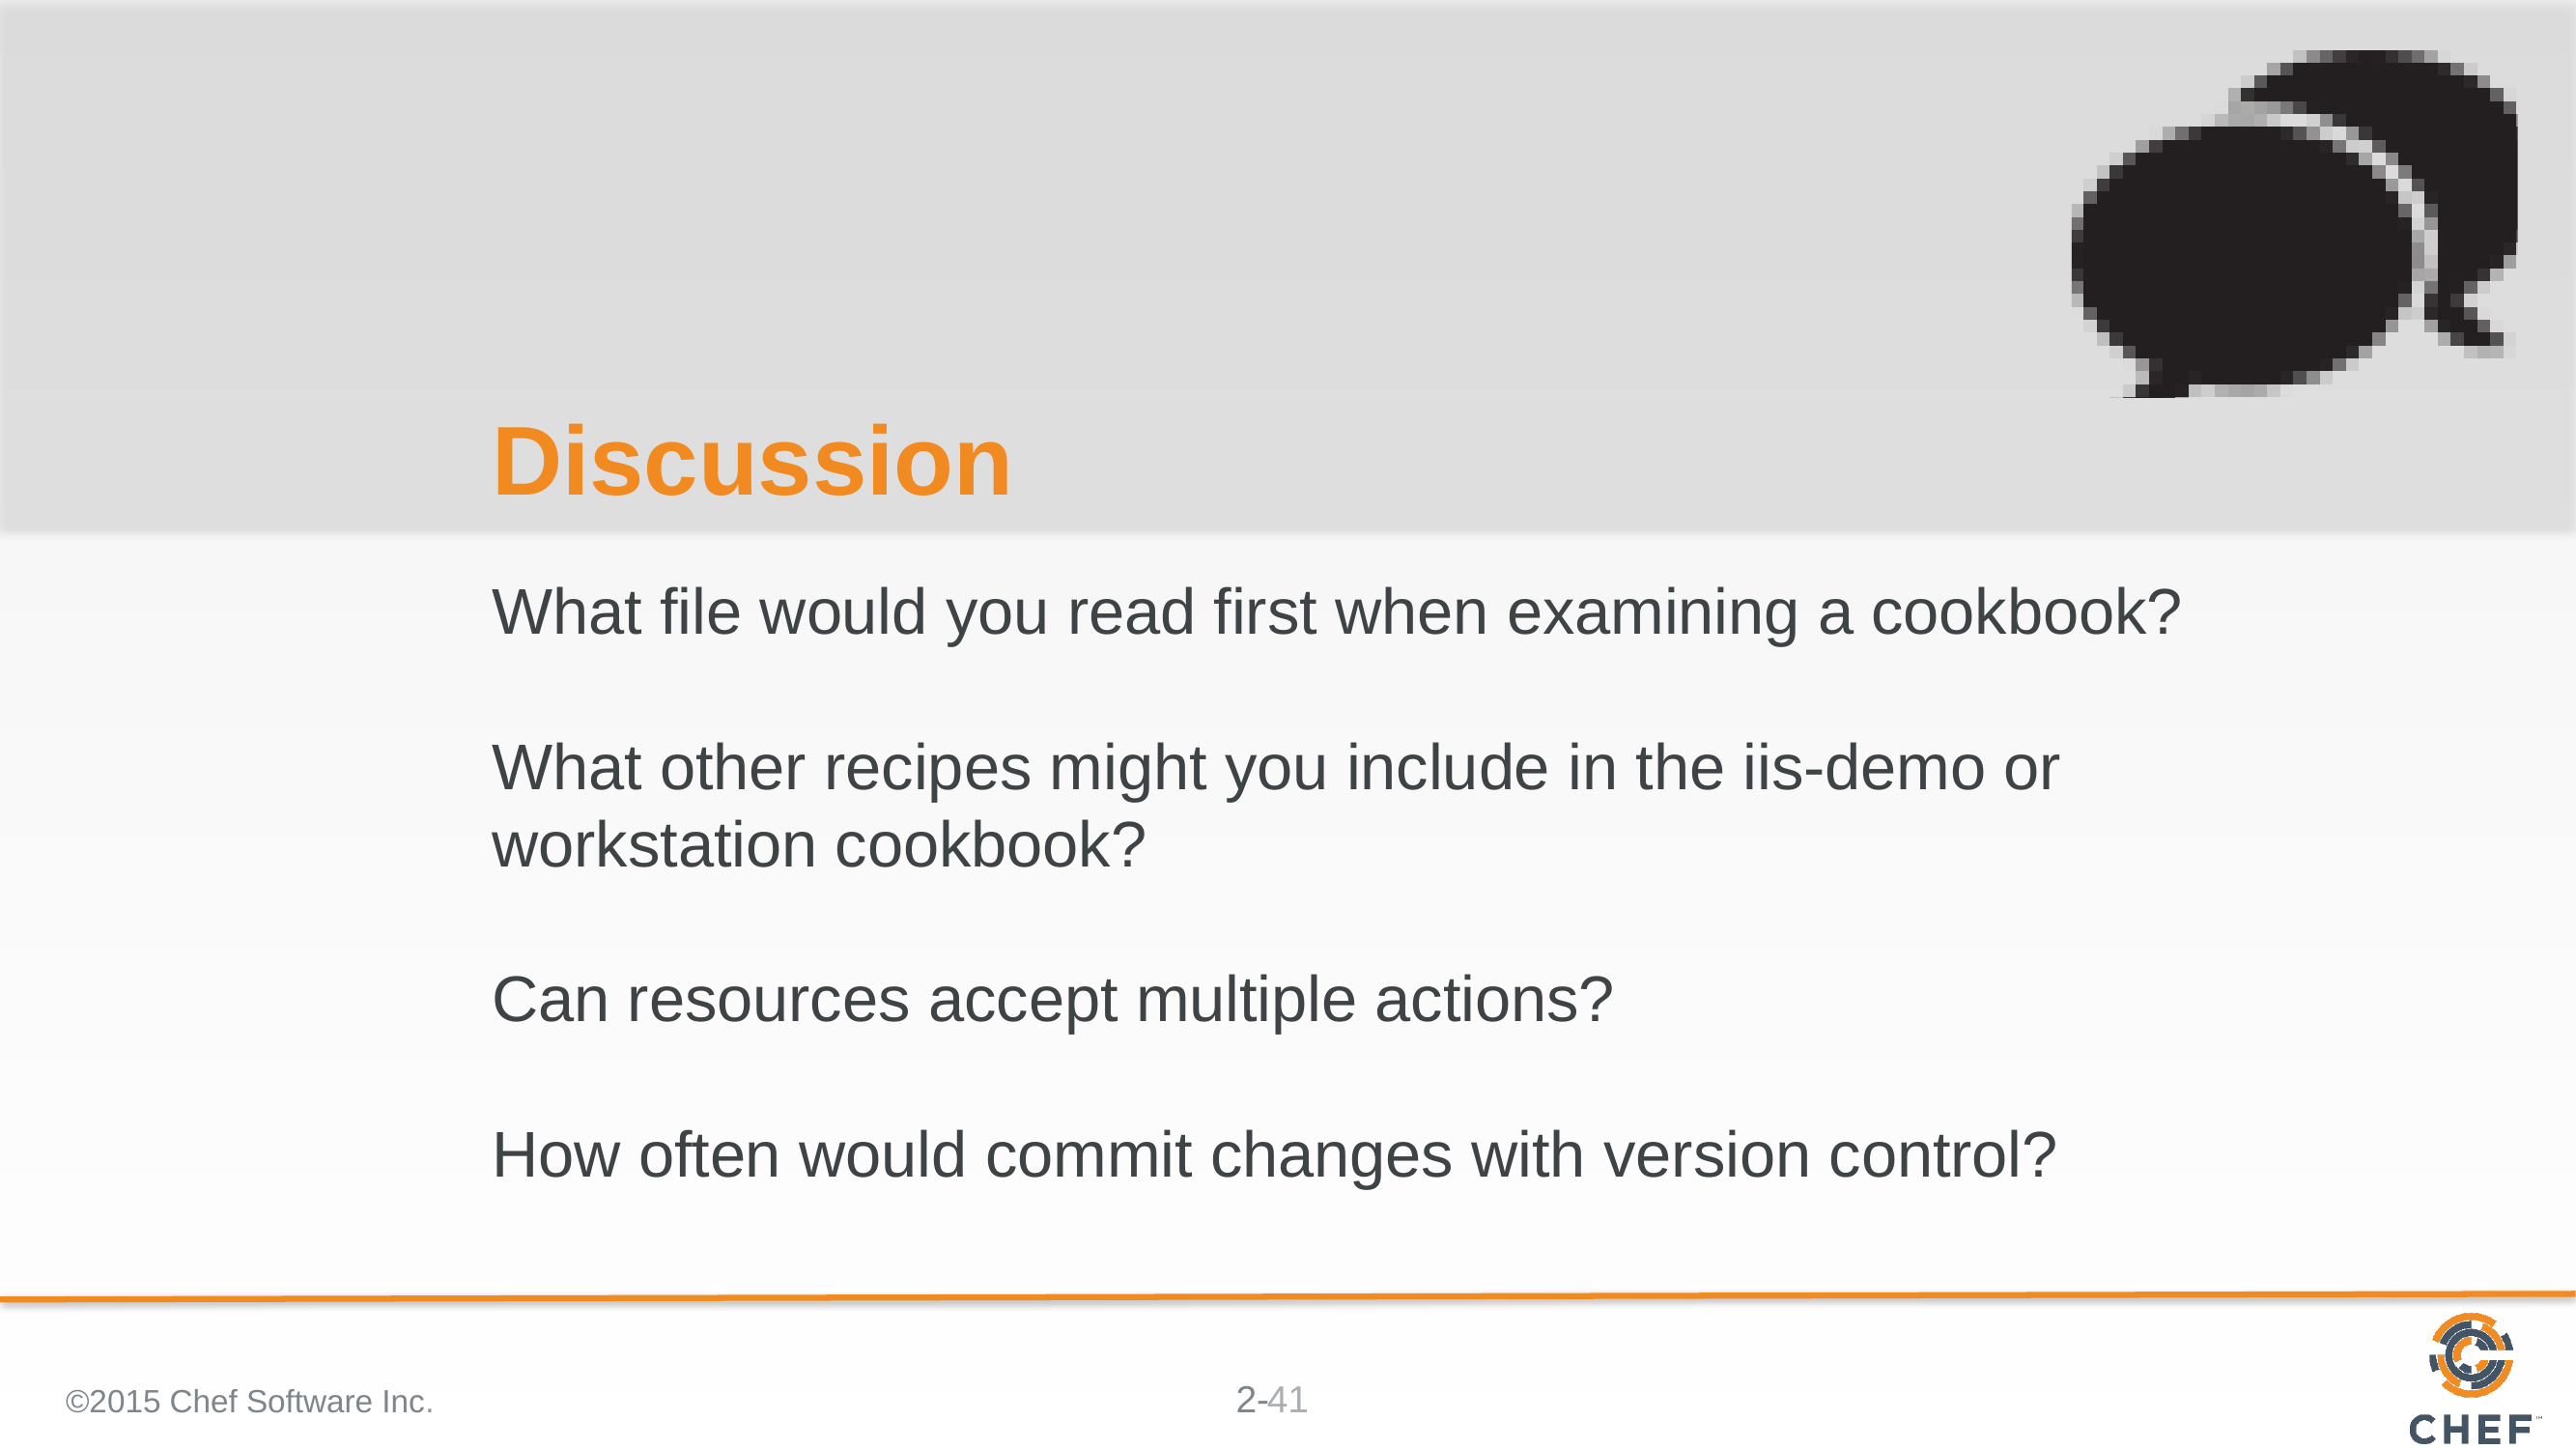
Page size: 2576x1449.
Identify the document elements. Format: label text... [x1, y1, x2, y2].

slide_number 41 [998, 1359, 1578, 1437]
subtitle What file would you read first when examining a cookbook? What other recipes might you include in the iis-demo or workstation cookbook? Can resources accept multiple actions? How often would commit changes with version control? [477, 554, 2217, 1220]
footer ©2015 Chef Software Inc. [51, 1359, 952, 1440]
picture [2399, 1297, 2550, 1449]
title Discussion [477, 395, 2217, 531]
